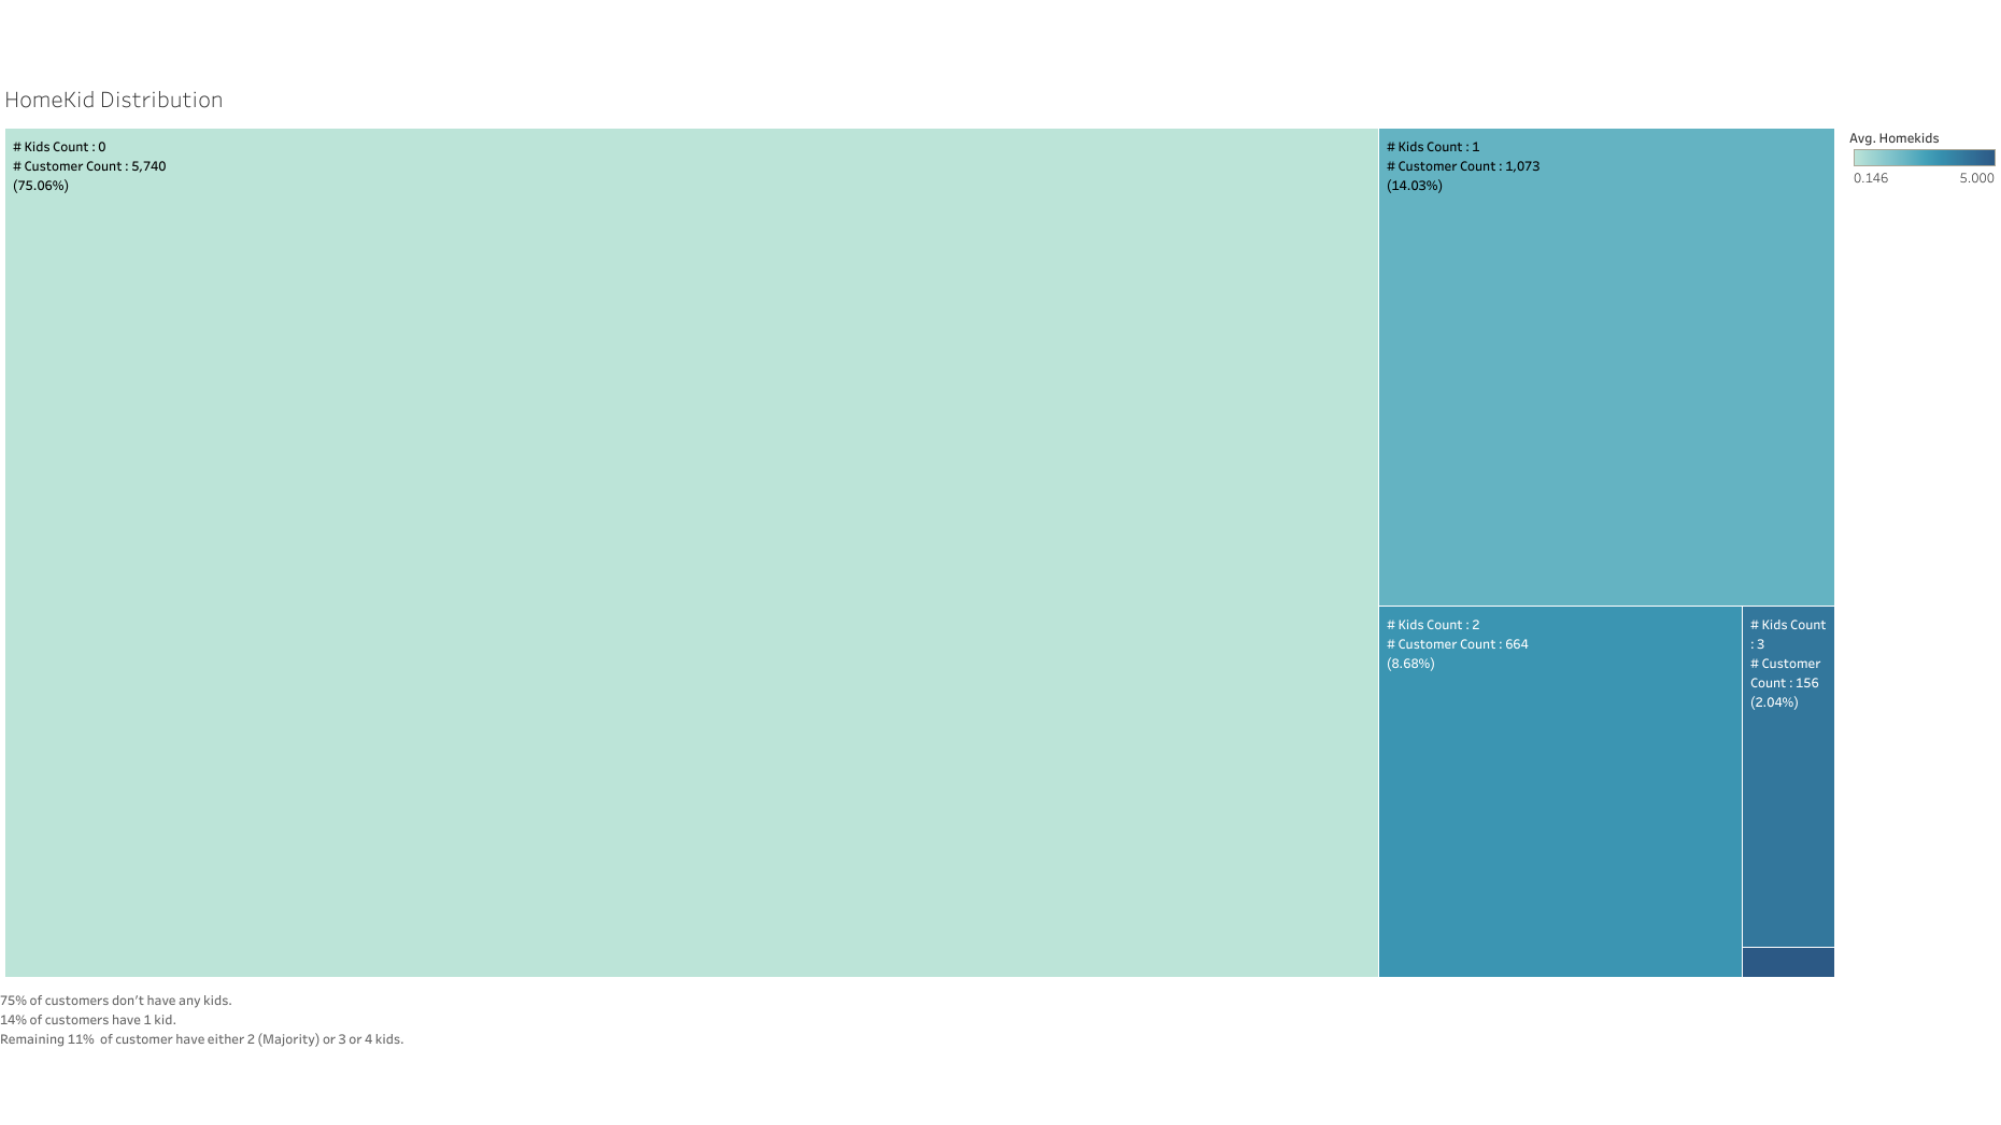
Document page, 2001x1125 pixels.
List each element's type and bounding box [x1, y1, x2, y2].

picture [0, 77, 2000, 1048]
